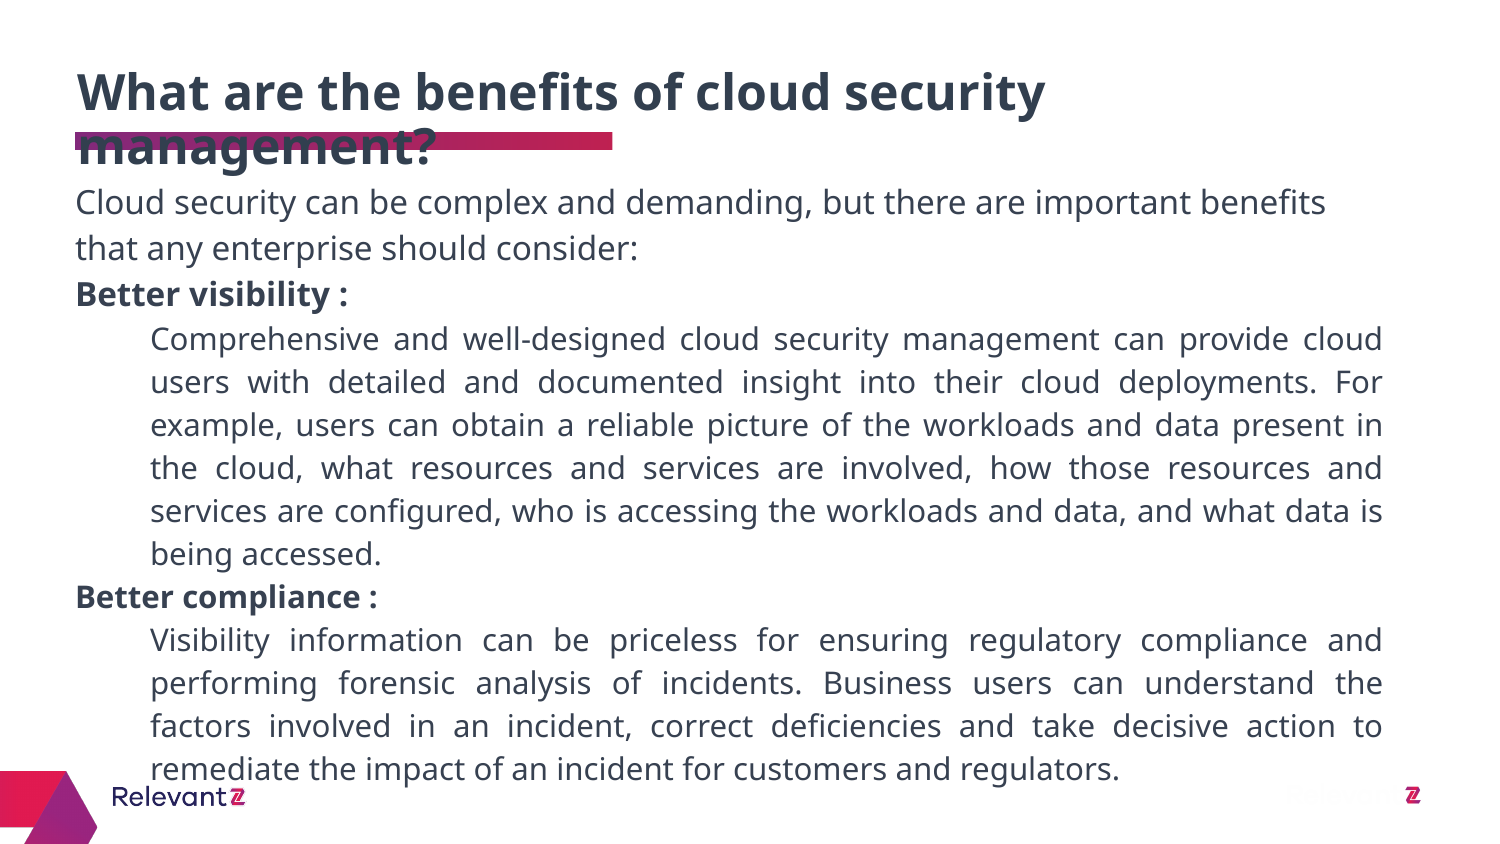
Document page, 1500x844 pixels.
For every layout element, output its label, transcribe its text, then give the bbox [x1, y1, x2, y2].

text_box What are the benefits of cloud security management? [62, 52, 1312, 191]
picture [1284, 782, 1425, 810]
title Cloud security can be complex and demanding, but there are important benefits that any enterprise should consider: Better visibility : Comprehensive and well-designed cloud security management can provide cloud users with detailed and documented insight into their cloud deployments. For example, users can obtain a reliable picture of the workloads and data present in the cloud, what resources and services are involved, how those resources and services are configured, who is accessing the workloads and data, and what data is being accessed. Better compliance : Visibility information can be priceless for ensuring regulatory compliance and performing forensic analysis of incidents. Business users can understand the factors involved in an incident, correct deficiencies and take decisive action to remediate the impact of an incident for customers and regulators. [75, 175, 1386, 595]
picture [109, 782, 250, 810]
picture [0, 769, 101, 844]
